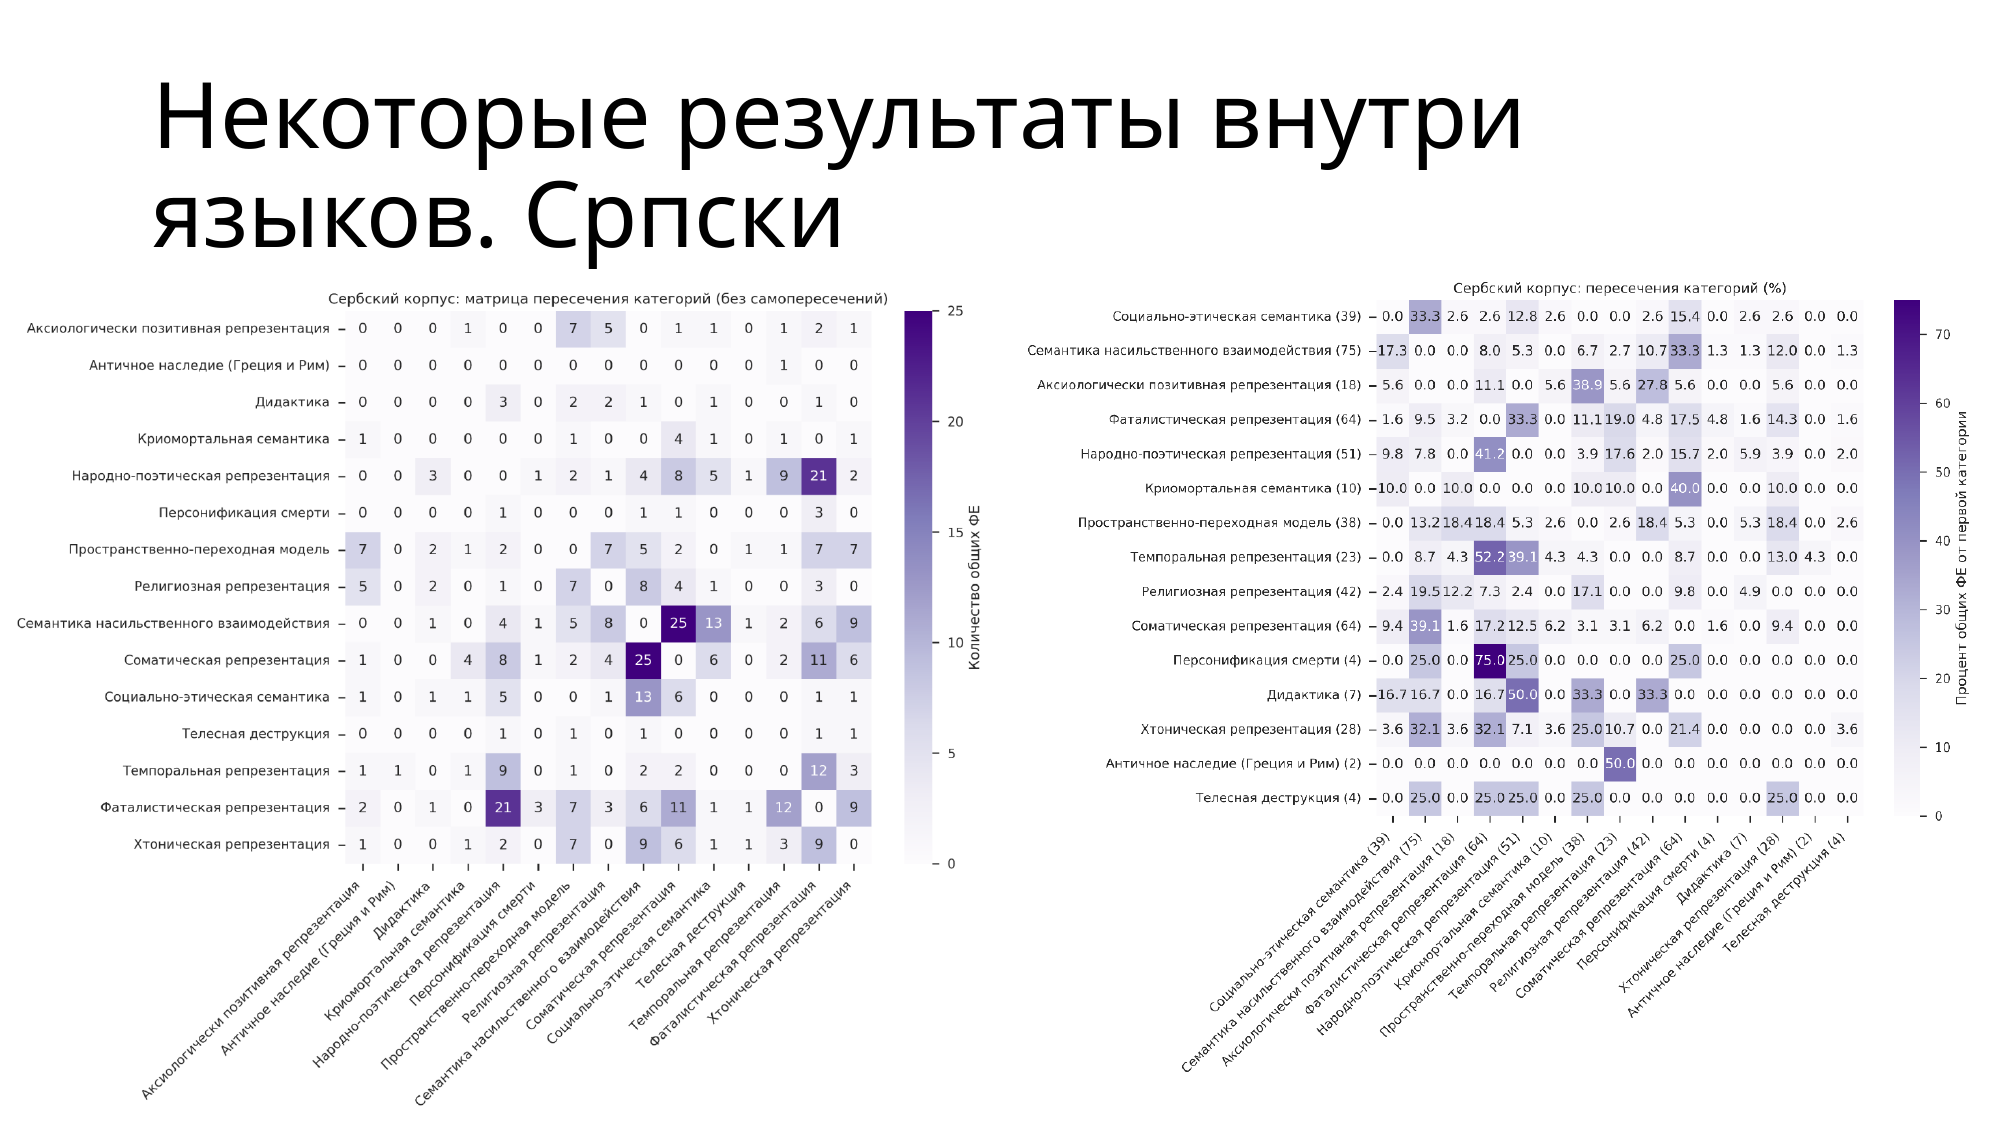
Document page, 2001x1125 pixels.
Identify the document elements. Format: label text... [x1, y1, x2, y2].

title Некоторые результаты внутри языков. Српски [137, 59, 1863, 277]
picture [0, 277, 1018, 1125]
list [1011, 267, 2000, 1091]
